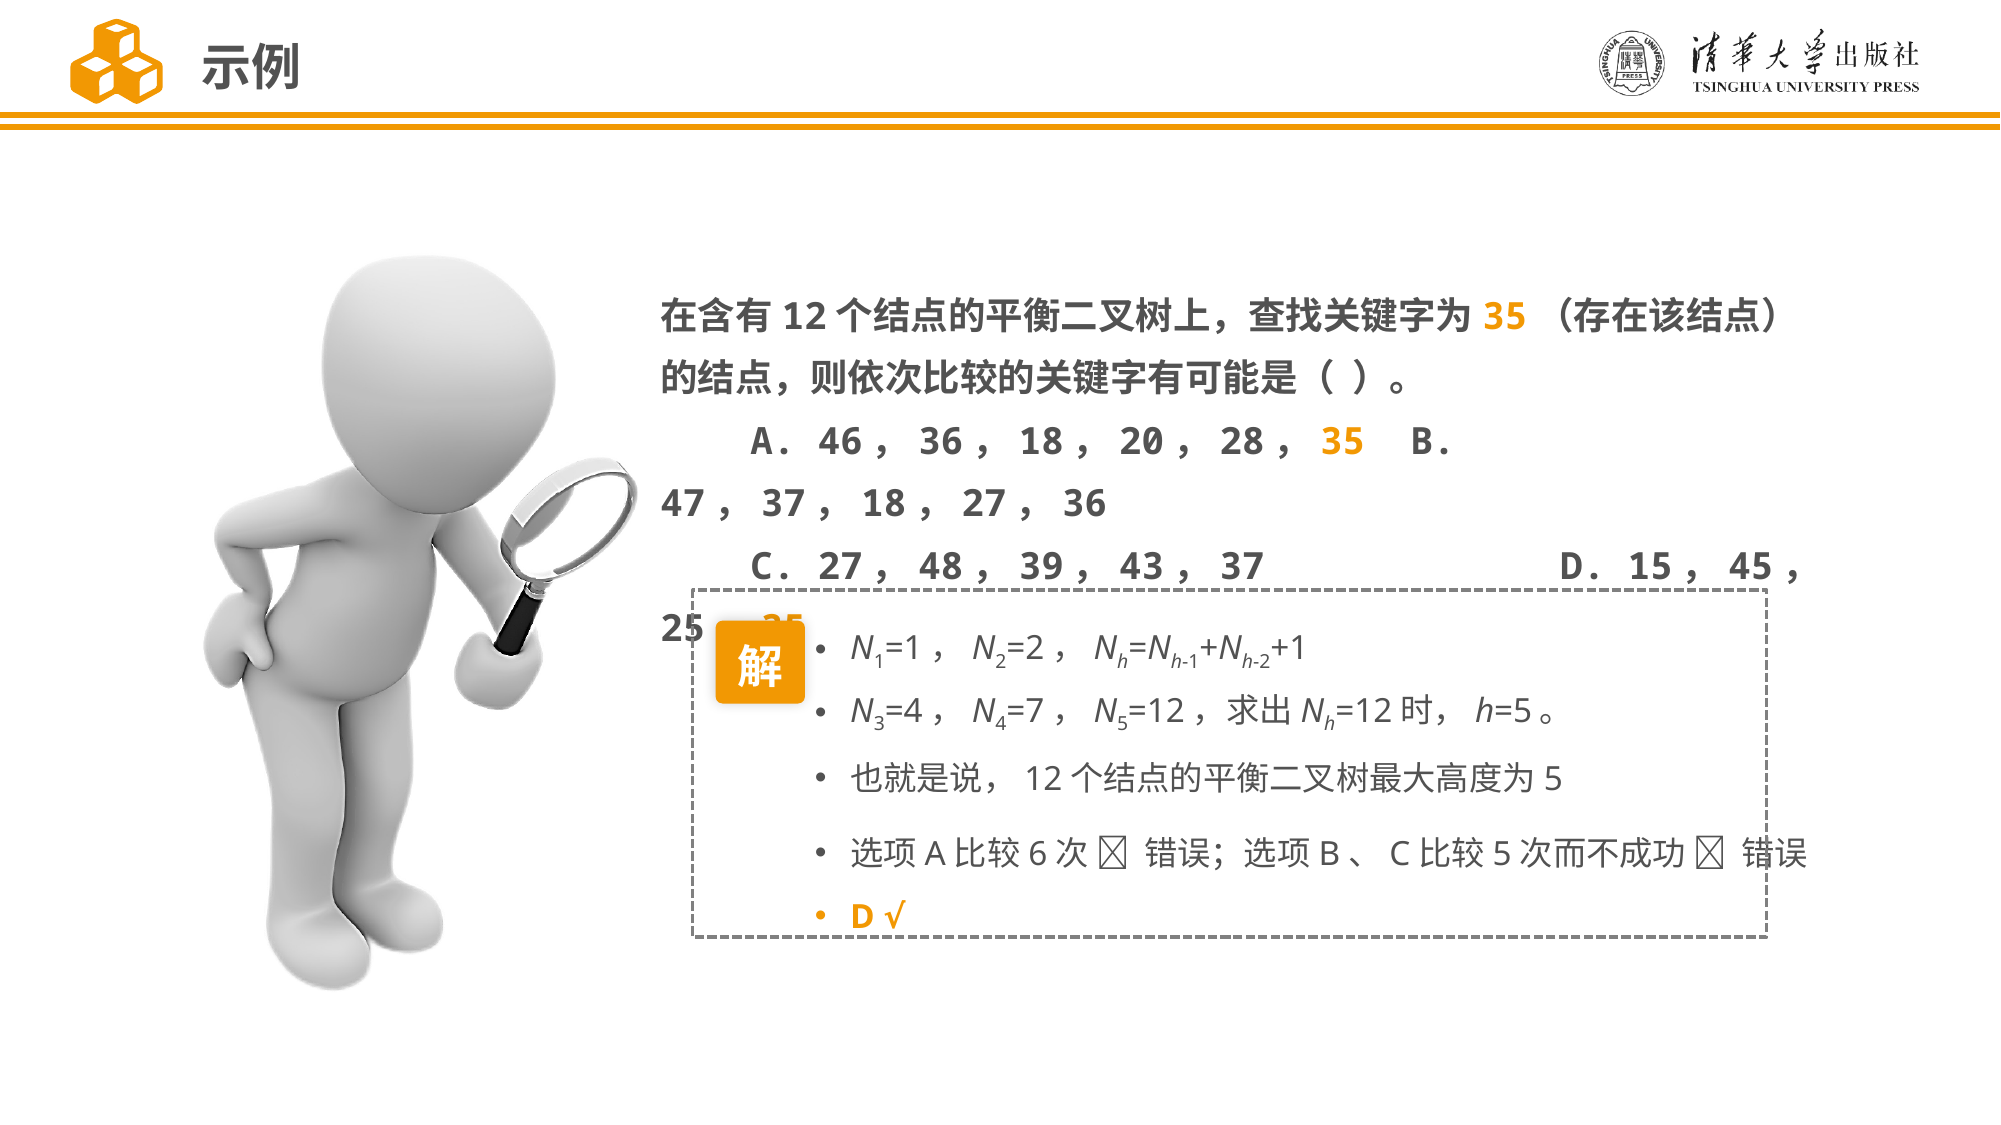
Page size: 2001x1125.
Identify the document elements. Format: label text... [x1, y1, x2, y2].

text_box 选项A比较6次  错误；选项B、C比较5次而不成功  错误 D √ [800, 802, 1850, 943]
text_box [715, 615, 835, 704]
text_box 在含有12个结点的平衡二叉树上，查找关键字为35（存在该结点）的结点，则依次比较的关键字有可能是（ ）。 A. 46，36，18，20，28，35 B. 47，37，18，27，36 C. 27，48，39，43，37 D. 15，45，25，35 [685, 267, 1850, 657]
text_box [692, 589, 1768, 938]
text_box 示例 [187, 22, 317, 104]
picture [137, 182, 682, 1059]
